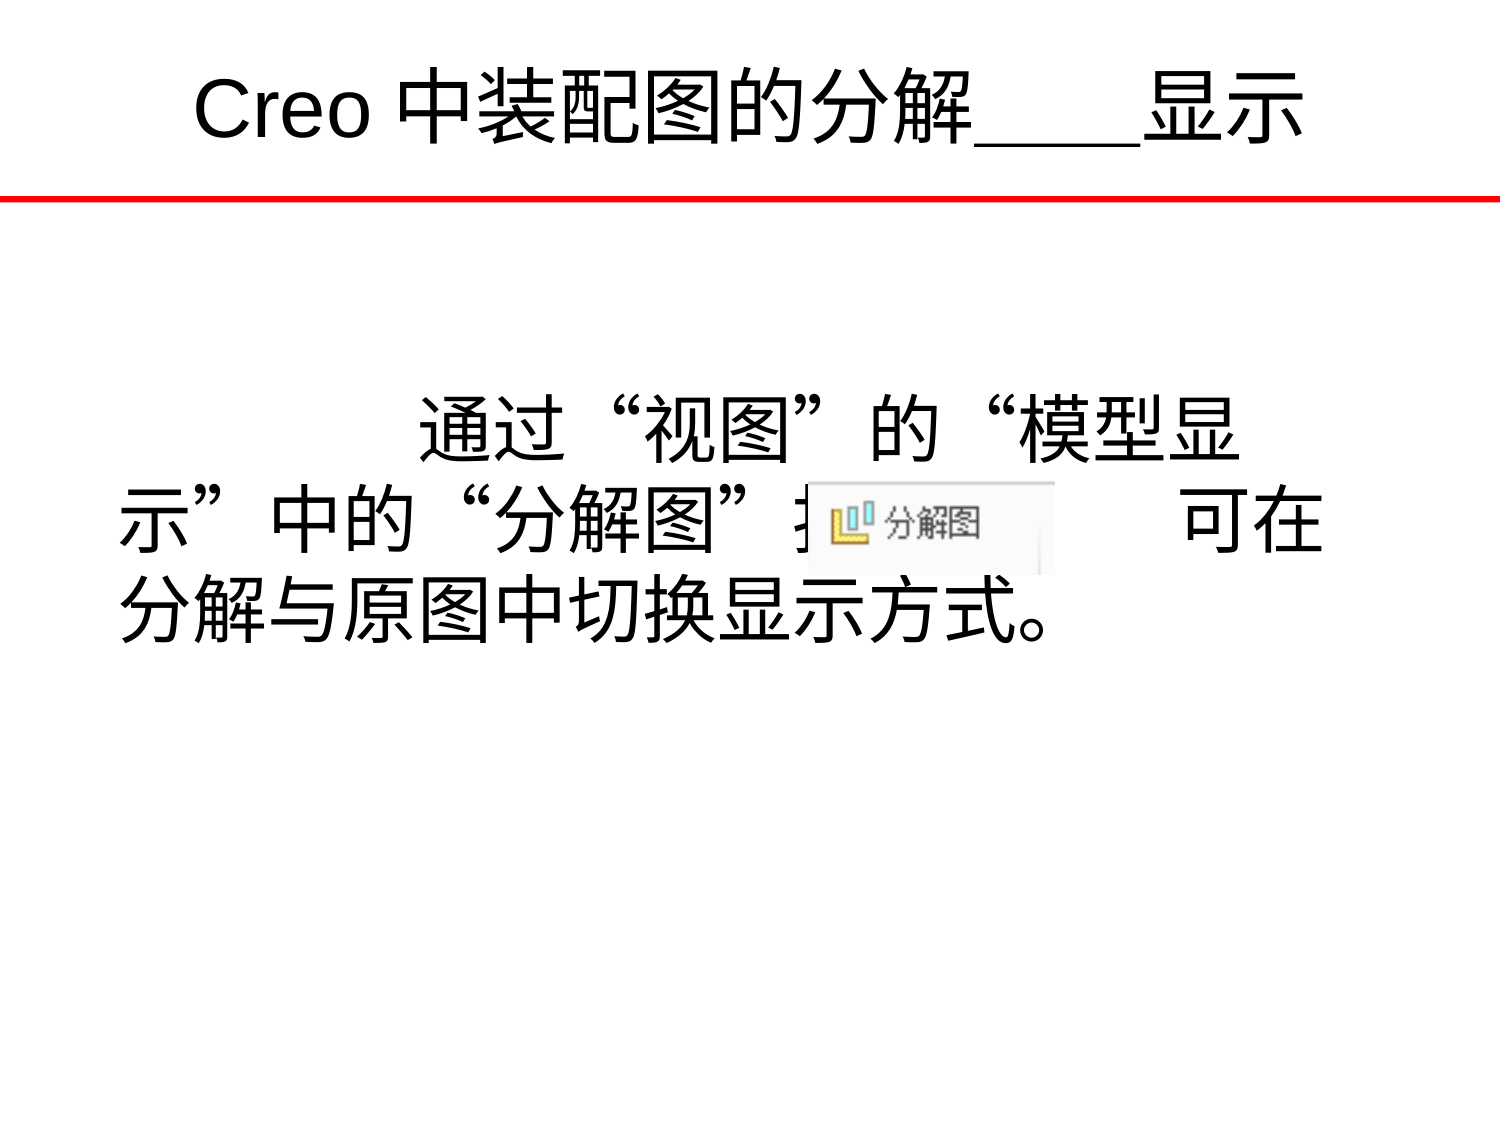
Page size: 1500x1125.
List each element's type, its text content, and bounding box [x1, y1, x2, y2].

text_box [0, 46, 1500, 200]
list 通过“视图”的“模型显示”中的“分解图”按钮 可在分解与原图中切换显示方式。 [46, 374, 1398, 711]
picture [808, 480, 1055, 575]
